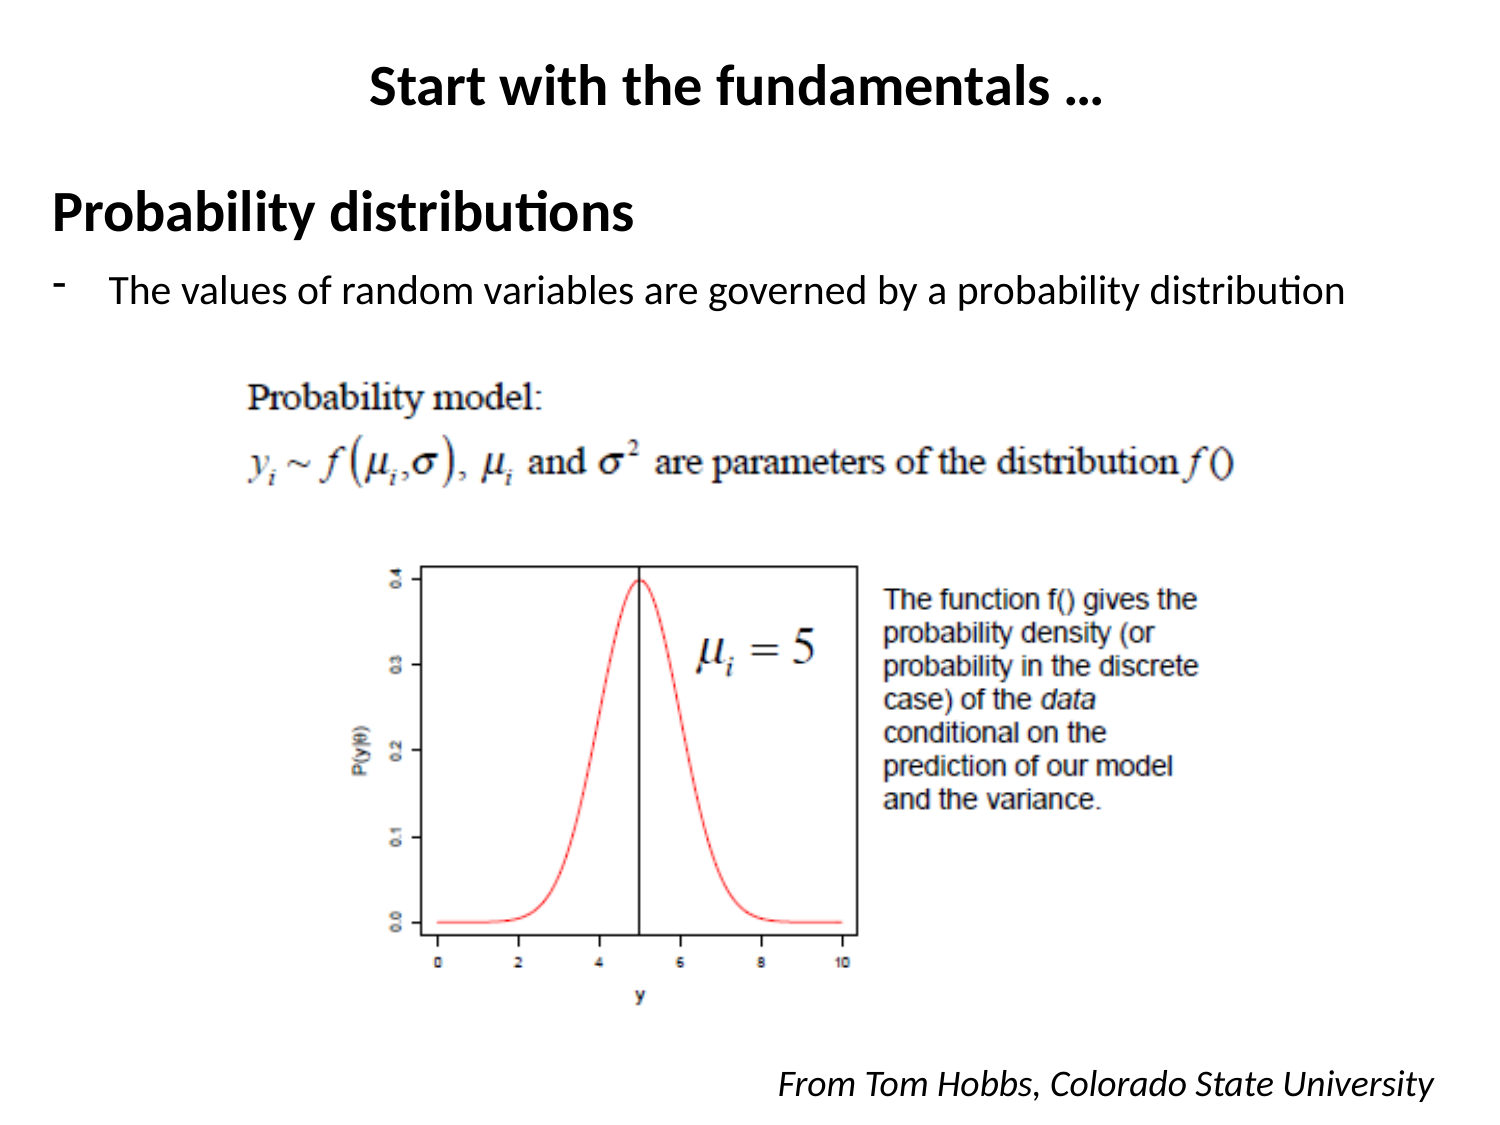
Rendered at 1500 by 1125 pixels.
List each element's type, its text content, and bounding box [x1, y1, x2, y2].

picture [349, 562, 1221, 1018]
text_box Start with the fundamentals … [300, 39, 1175, 125]
text_box Probability distributions The values of random variables are governed by a probability distribution [37, 165, 1438, 321]
picture [222, 362, 1253, 509]
text_box From Tom Hobbs, Colorado State University [737, 1051, 1475, 1112]
